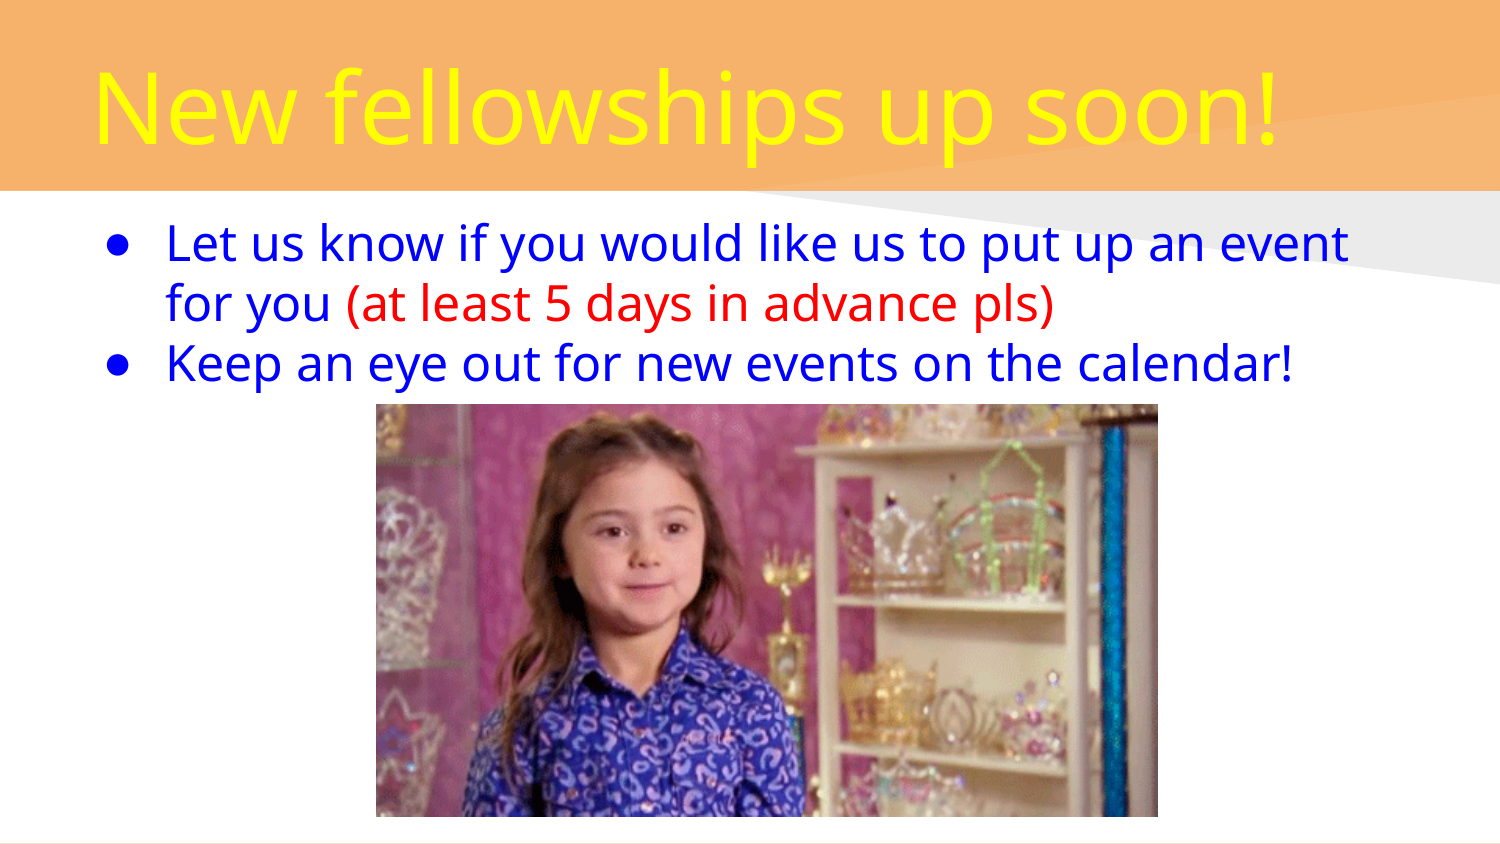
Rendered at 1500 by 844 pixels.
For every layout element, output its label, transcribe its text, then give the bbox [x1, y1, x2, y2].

title New fellowships up soon! [75, 33, 1425, 175]
list Let us know if you would like us to put up an event for you (at least 5 days in advance pls) Keep an eye out for new events on the calendar! [75, 196, 1425, 808]
picture [375, 404, 1158, 818]
